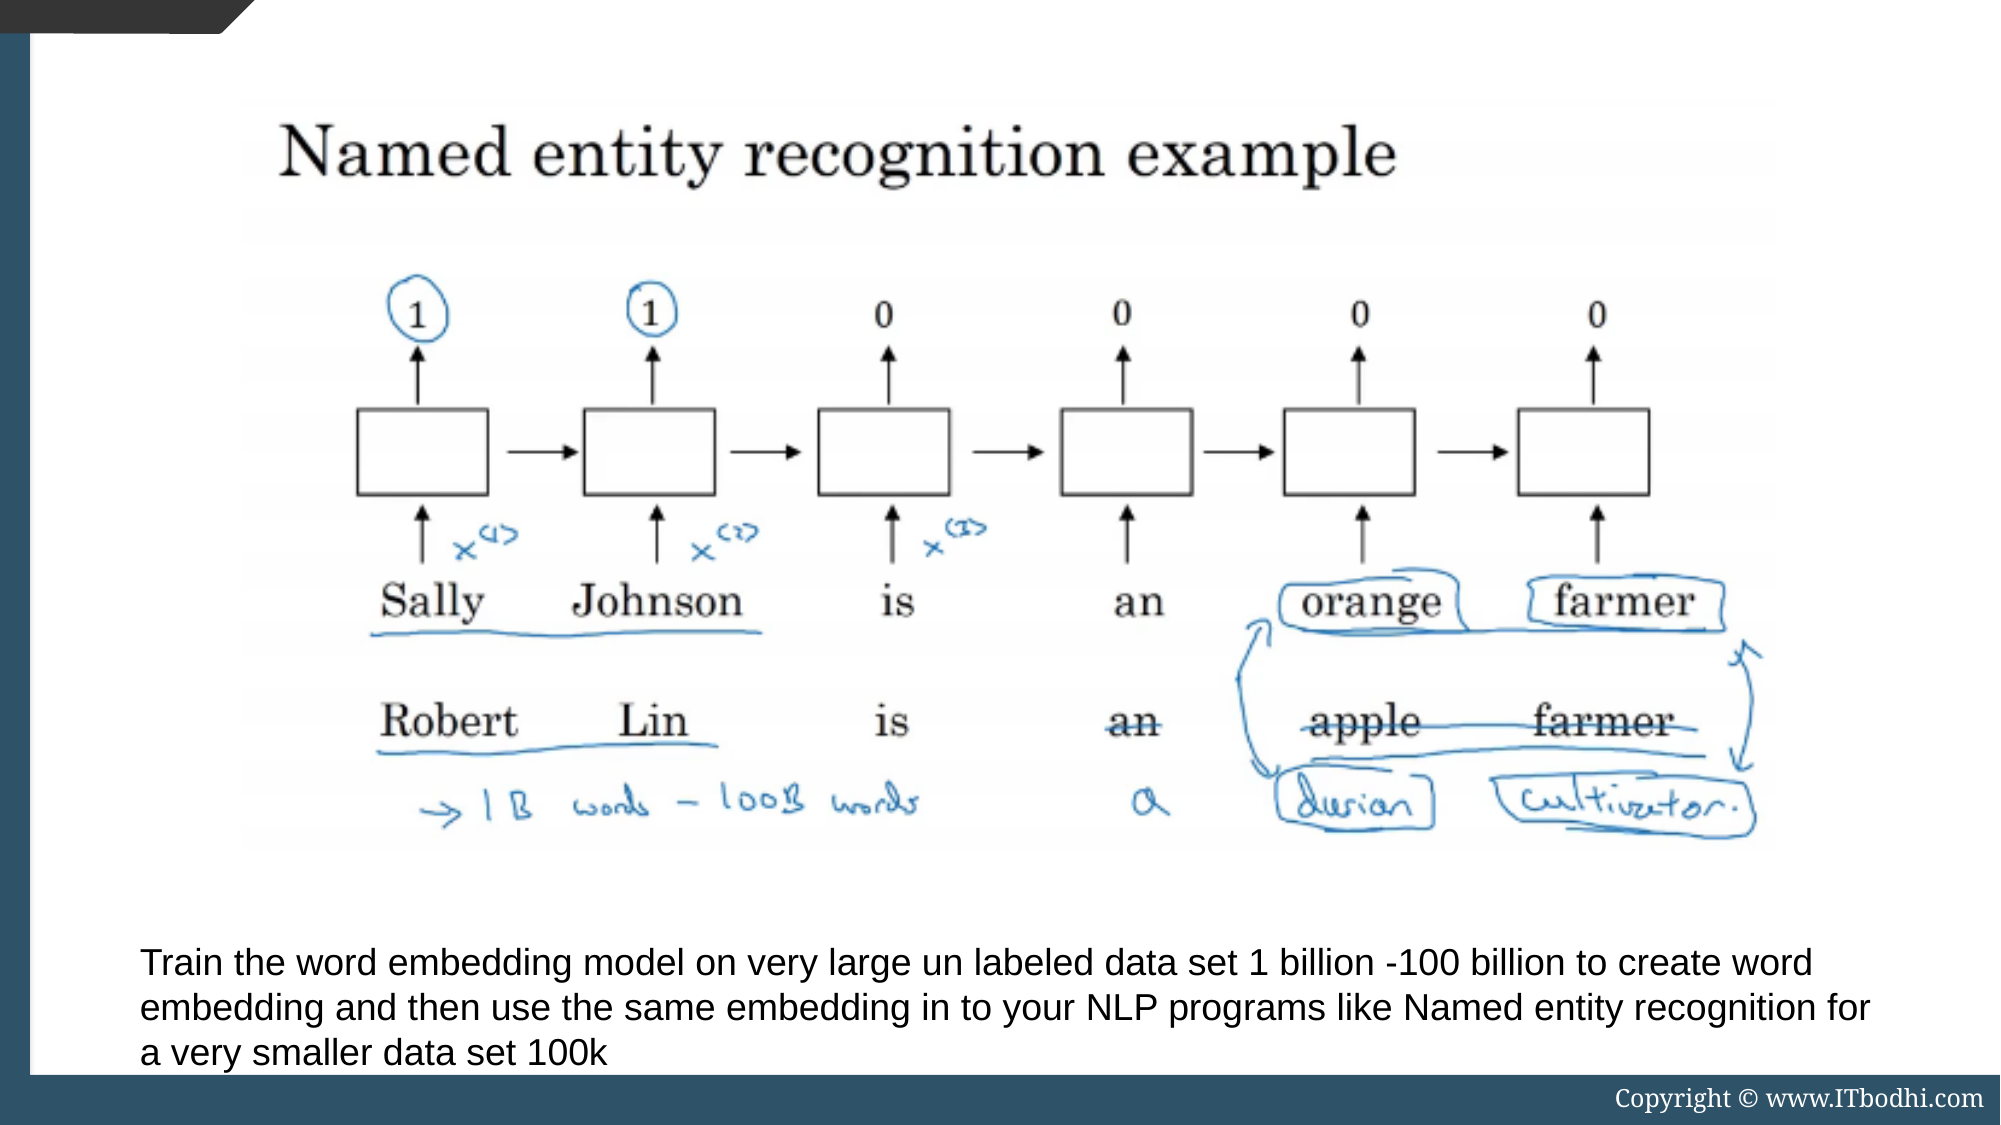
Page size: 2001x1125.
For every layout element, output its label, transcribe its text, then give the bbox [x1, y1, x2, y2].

text_box Train the word embedding model on very large un labeled data set 1 billion -100 billion to create word embedding and then use the same embedding in to your NLP programs like Named entity recognition for a very smaller data set 100k [125, 930, 1900, 1081]
text_box Copyright © www.ITbodhi.com [24, 1074, 2000, 1125]
picture [234, 99, 1791, 851]
